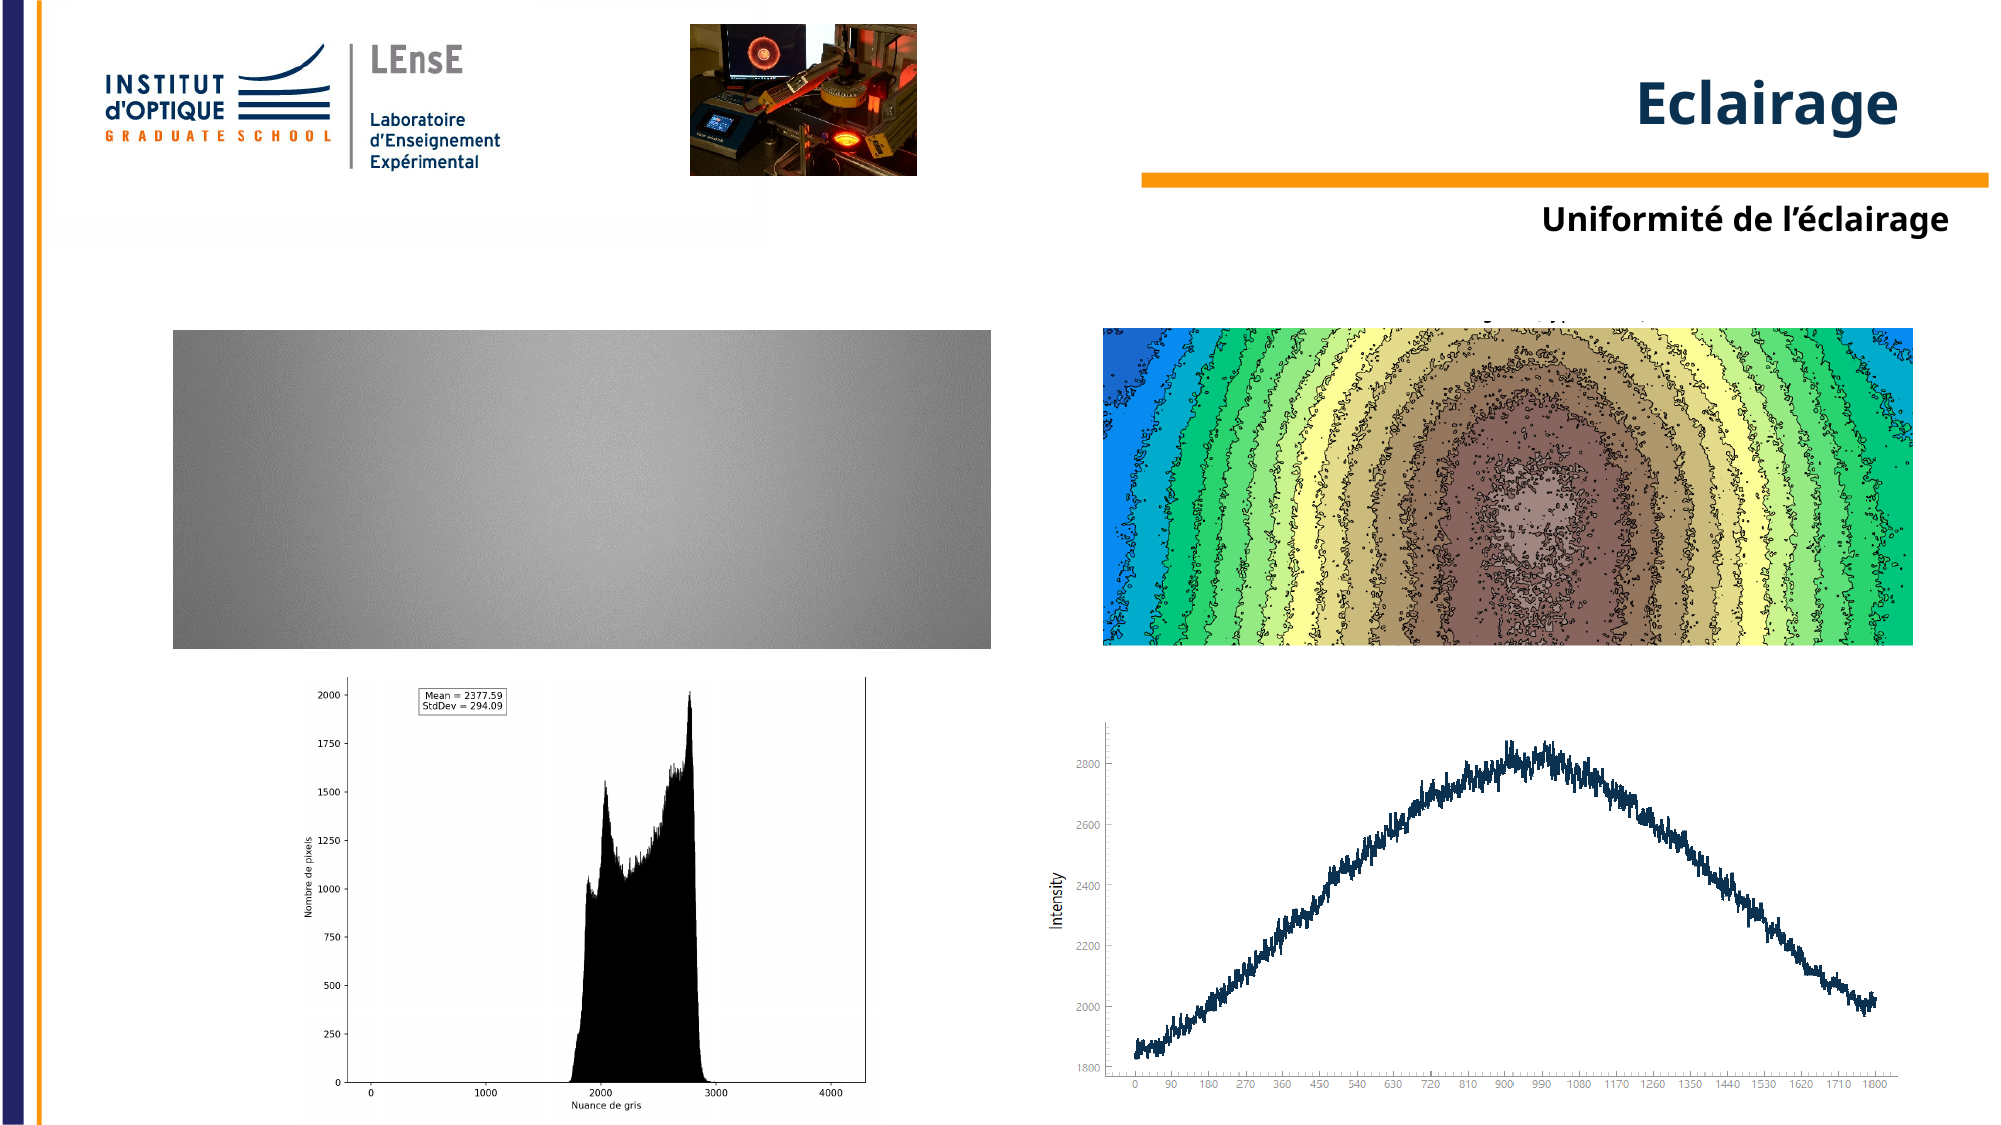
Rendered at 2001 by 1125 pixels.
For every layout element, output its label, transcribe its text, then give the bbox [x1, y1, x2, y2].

text_box Uniformité de l’éclairage [1295, 191, 1966, 246]
picture [1097, 320, 1916, 649]
picture [1046, 722, 1898, 1097]
picture [51, 0, 917, 250]
text_box [1141, 172, 1989, 188]
text_box [55, 11, 752, 220]
title Eclairage [922, 45, 1916, 158]
picture [172, 330, 991, 649]
picture [298, 676, 884, 1125]
